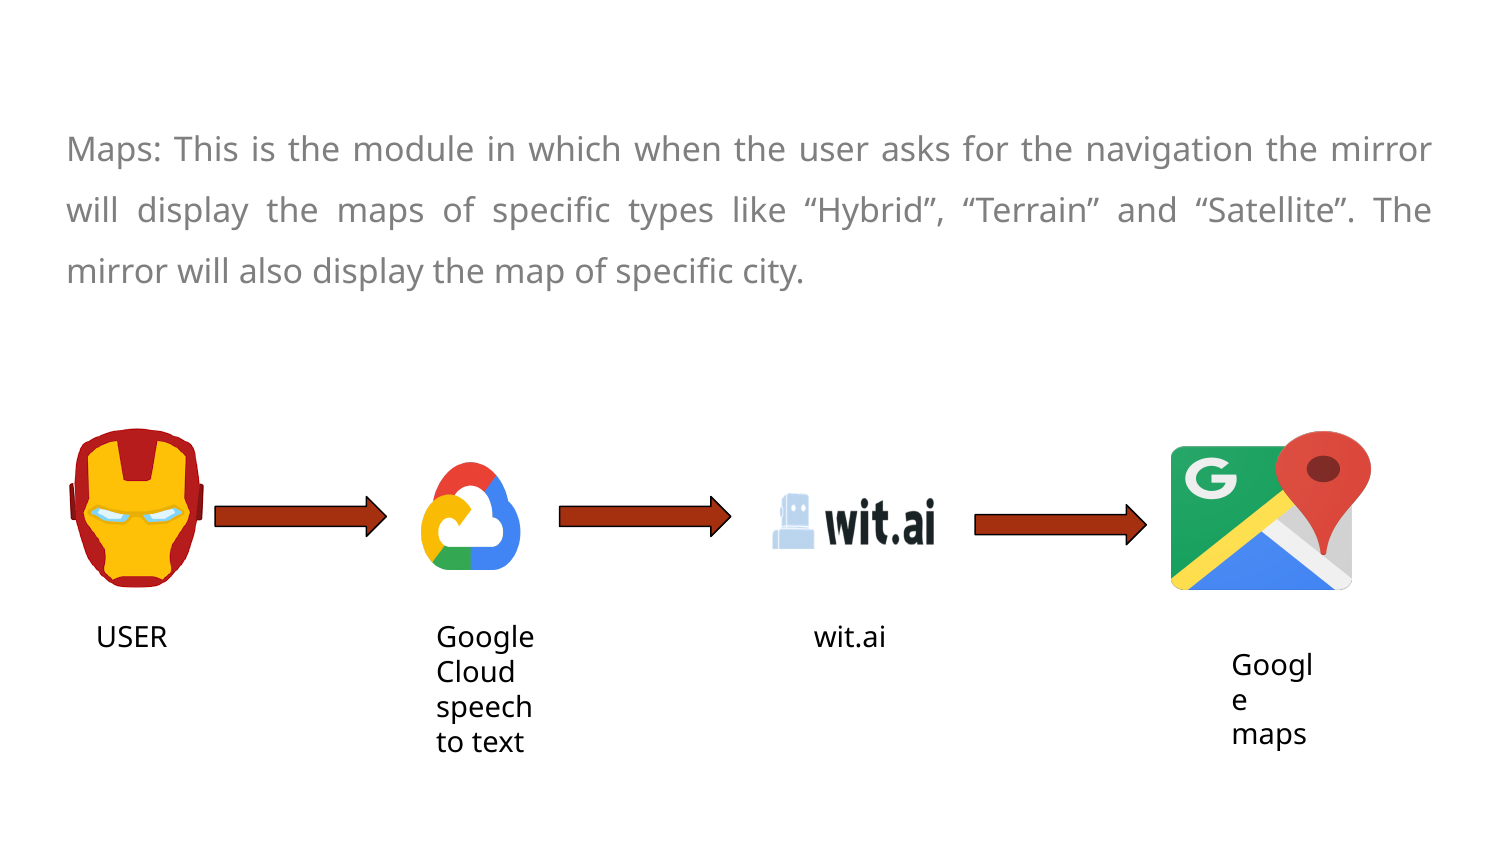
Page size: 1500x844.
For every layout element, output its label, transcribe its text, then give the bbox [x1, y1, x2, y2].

text_box Google maps [1216, 630, 1341, 766]
picture [761, 450, 945, 600]
text_box [975, 504, 1147, 545]
text_box USER [80, 607, 190, 669]
text_box wit.ai [798, 607, 908, 669]
list Maps: This is the module in which when the user asks for the navigation the mirror will display the maps of specific types like “Hybrid”, “Terrain” and “Satellite”. The mirror will also display the map of specific city. [51, 92, 1449, 322]
text_box [248, 506, 339, 527]
text_box [600, 496, 731, 537]
text_box Google Cloud speech to text [421, 615, 568, 773]
picture [28, 408, 244, 600]
picture [1170, 430, 1371, 590]
picture [344, 427, 596, 606]
